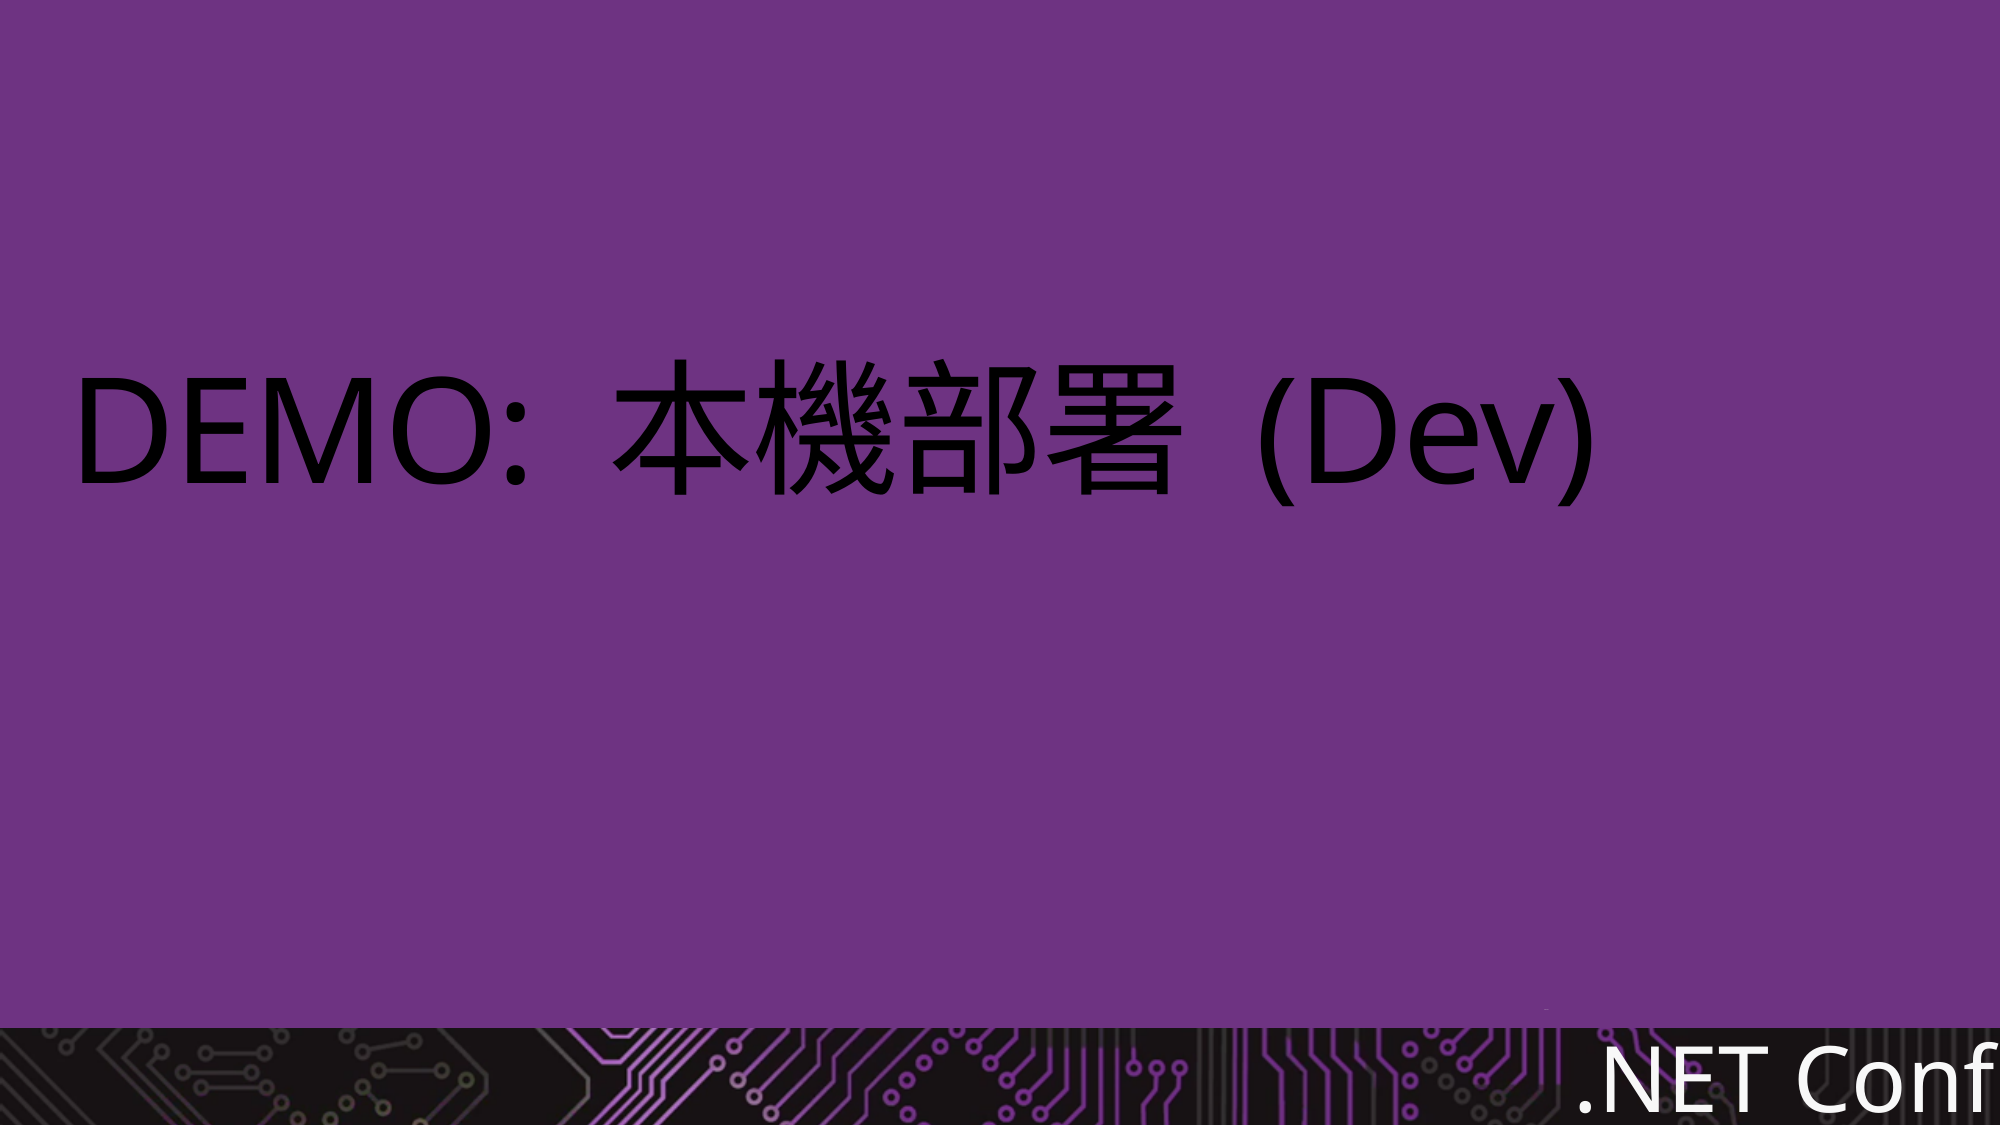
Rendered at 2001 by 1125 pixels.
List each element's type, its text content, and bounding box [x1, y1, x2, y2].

title DEMO: 本機部署 (Dev) [44, 341, 1662, 532]
picture [0, 1028, 2000, 1125]
